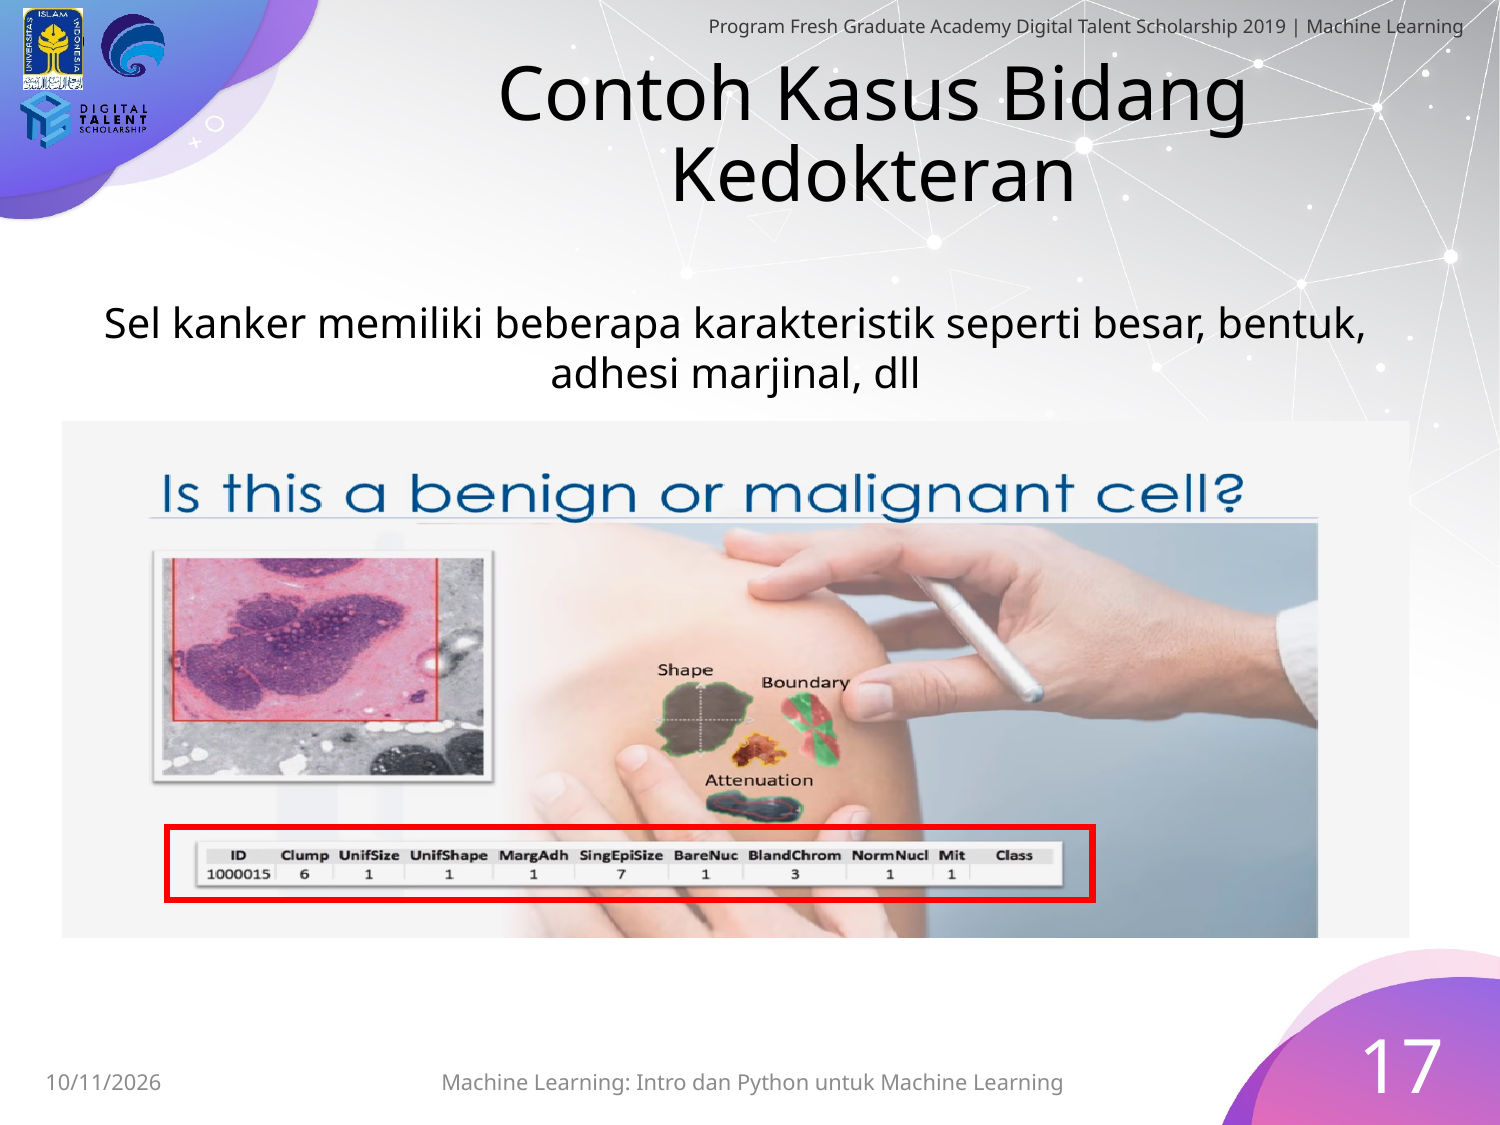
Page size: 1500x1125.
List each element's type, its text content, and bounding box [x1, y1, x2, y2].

slide_number 17 [1327, 1025, 1477, 1115]
picture [0, 0, 1500, 1125]
text_box Sel kanker memiliki beberapa karakteristik seperti besar, bentuk, adhesi marjinal, dll [61, 289, 1410, 405]
title Contoh Kasus Bidang Kedokteran [271, 66, 1477, 207]
list [30, 238, 1477, 1014]
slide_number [30, 1053, 272, 1114]
footer Machine Learning: Intro dan Python untuk Machine Learning [386, 1053, 1121, 1114]
